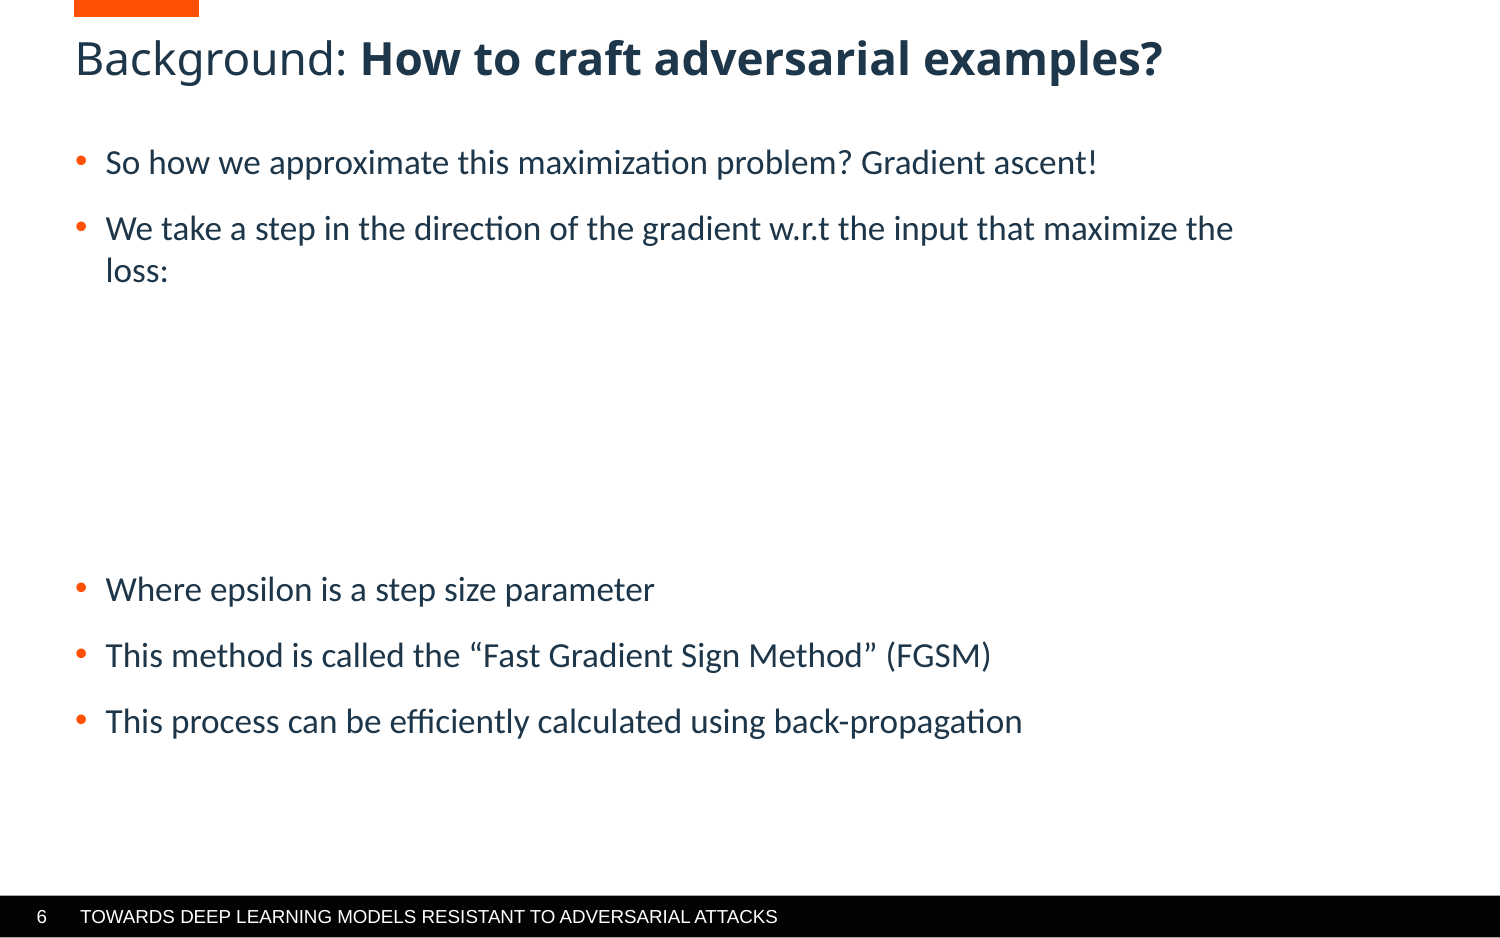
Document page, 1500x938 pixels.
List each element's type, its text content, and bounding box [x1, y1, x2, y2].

title Background: How to craft adversarial examples? [74, 37, 1425, 94]
